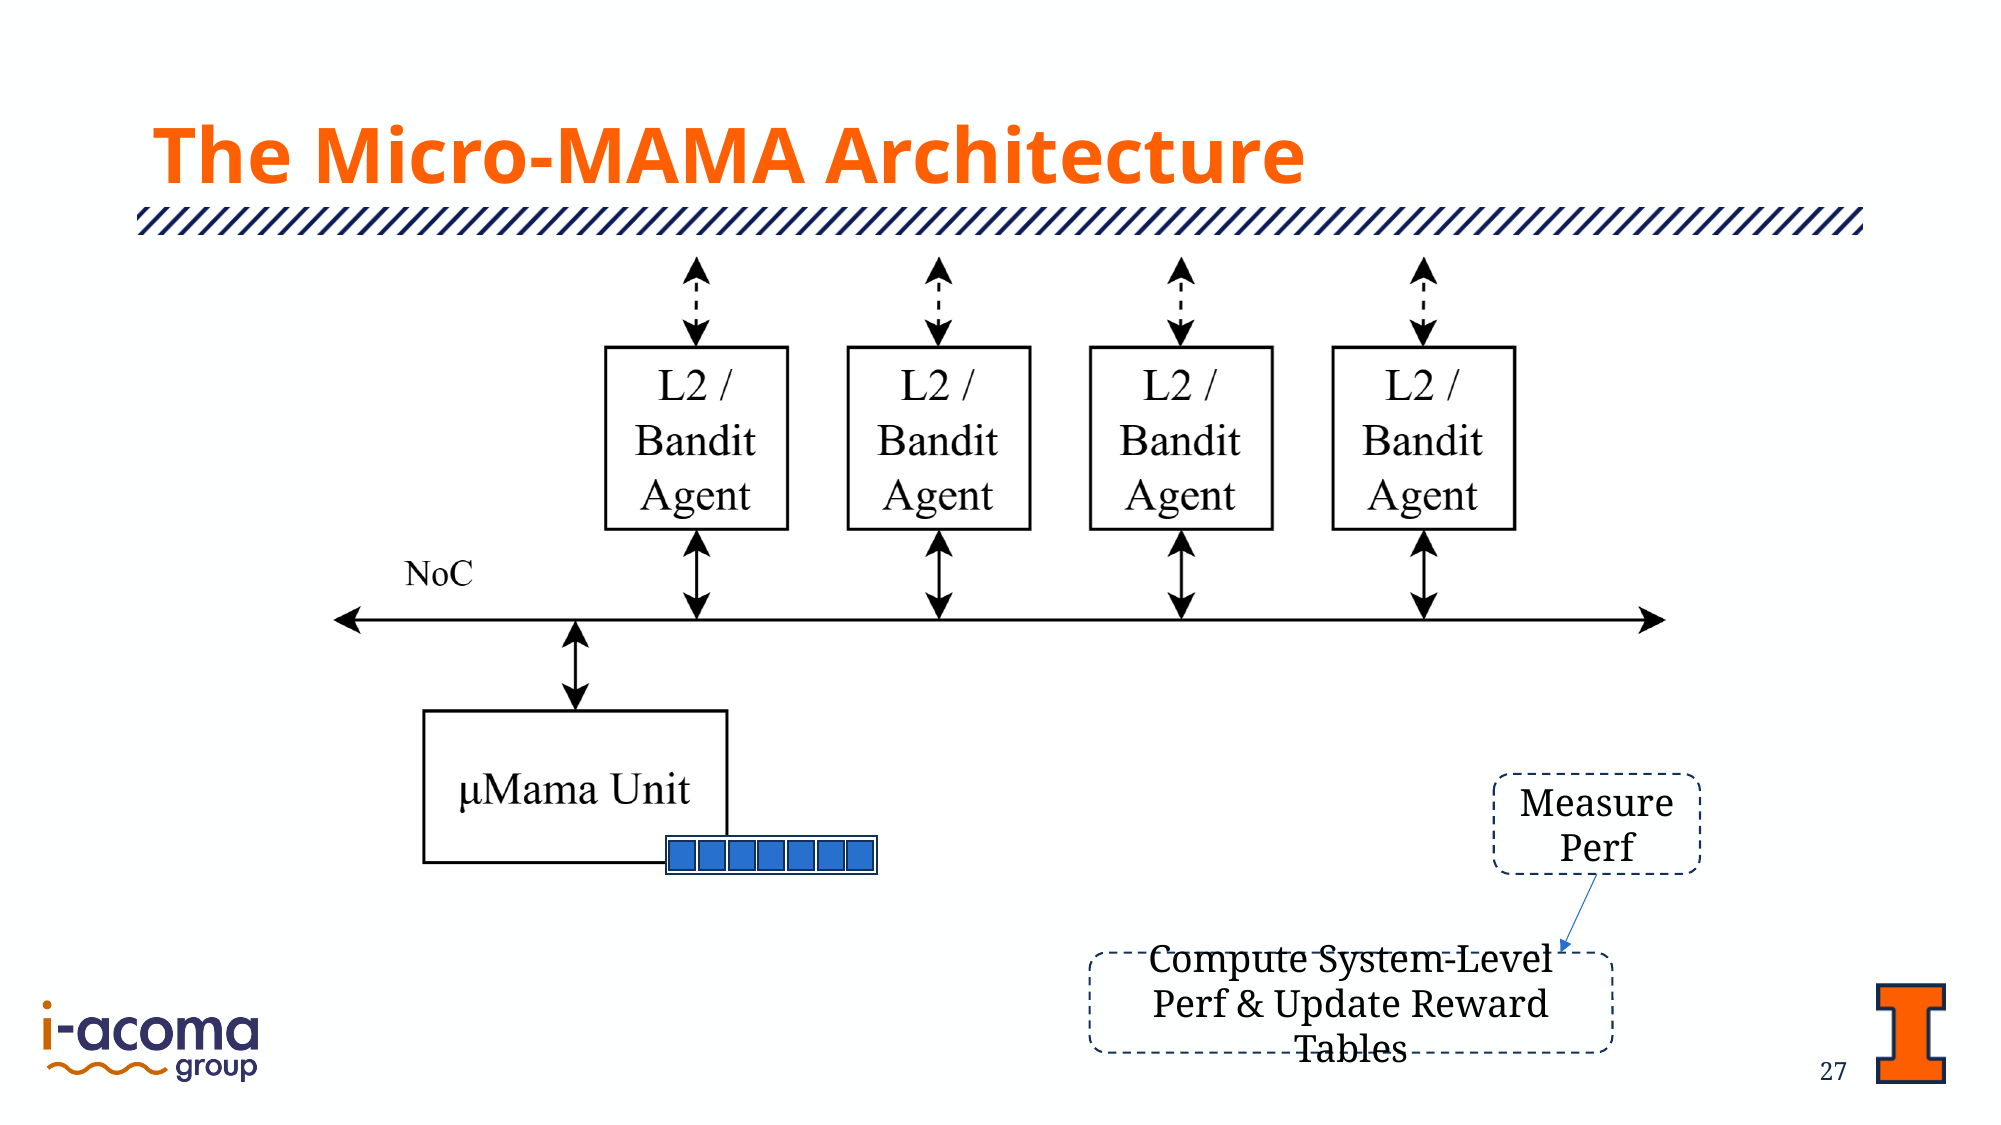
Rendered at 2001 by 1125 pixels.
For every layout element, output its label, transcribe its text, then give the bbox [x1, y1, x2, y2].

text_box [1560, 873, 1597, 953]
title The Micro-MAMA Architecture [137, 109, 1863, 208]
slide_number 27 [1412, 1042, 1863, 1103]
text_box Compute System-Level Perf & Update Reward Tables [1088, 951, 1614, 1054]
text_box Measure Perf [1684, 773, 1702, 874]
picture [39, 983, 261, 1084]
picture [316, 250, 1684, 874]
picture [1876, 983, 1946, 1084]
picture [137, 208, 1863, 235]
